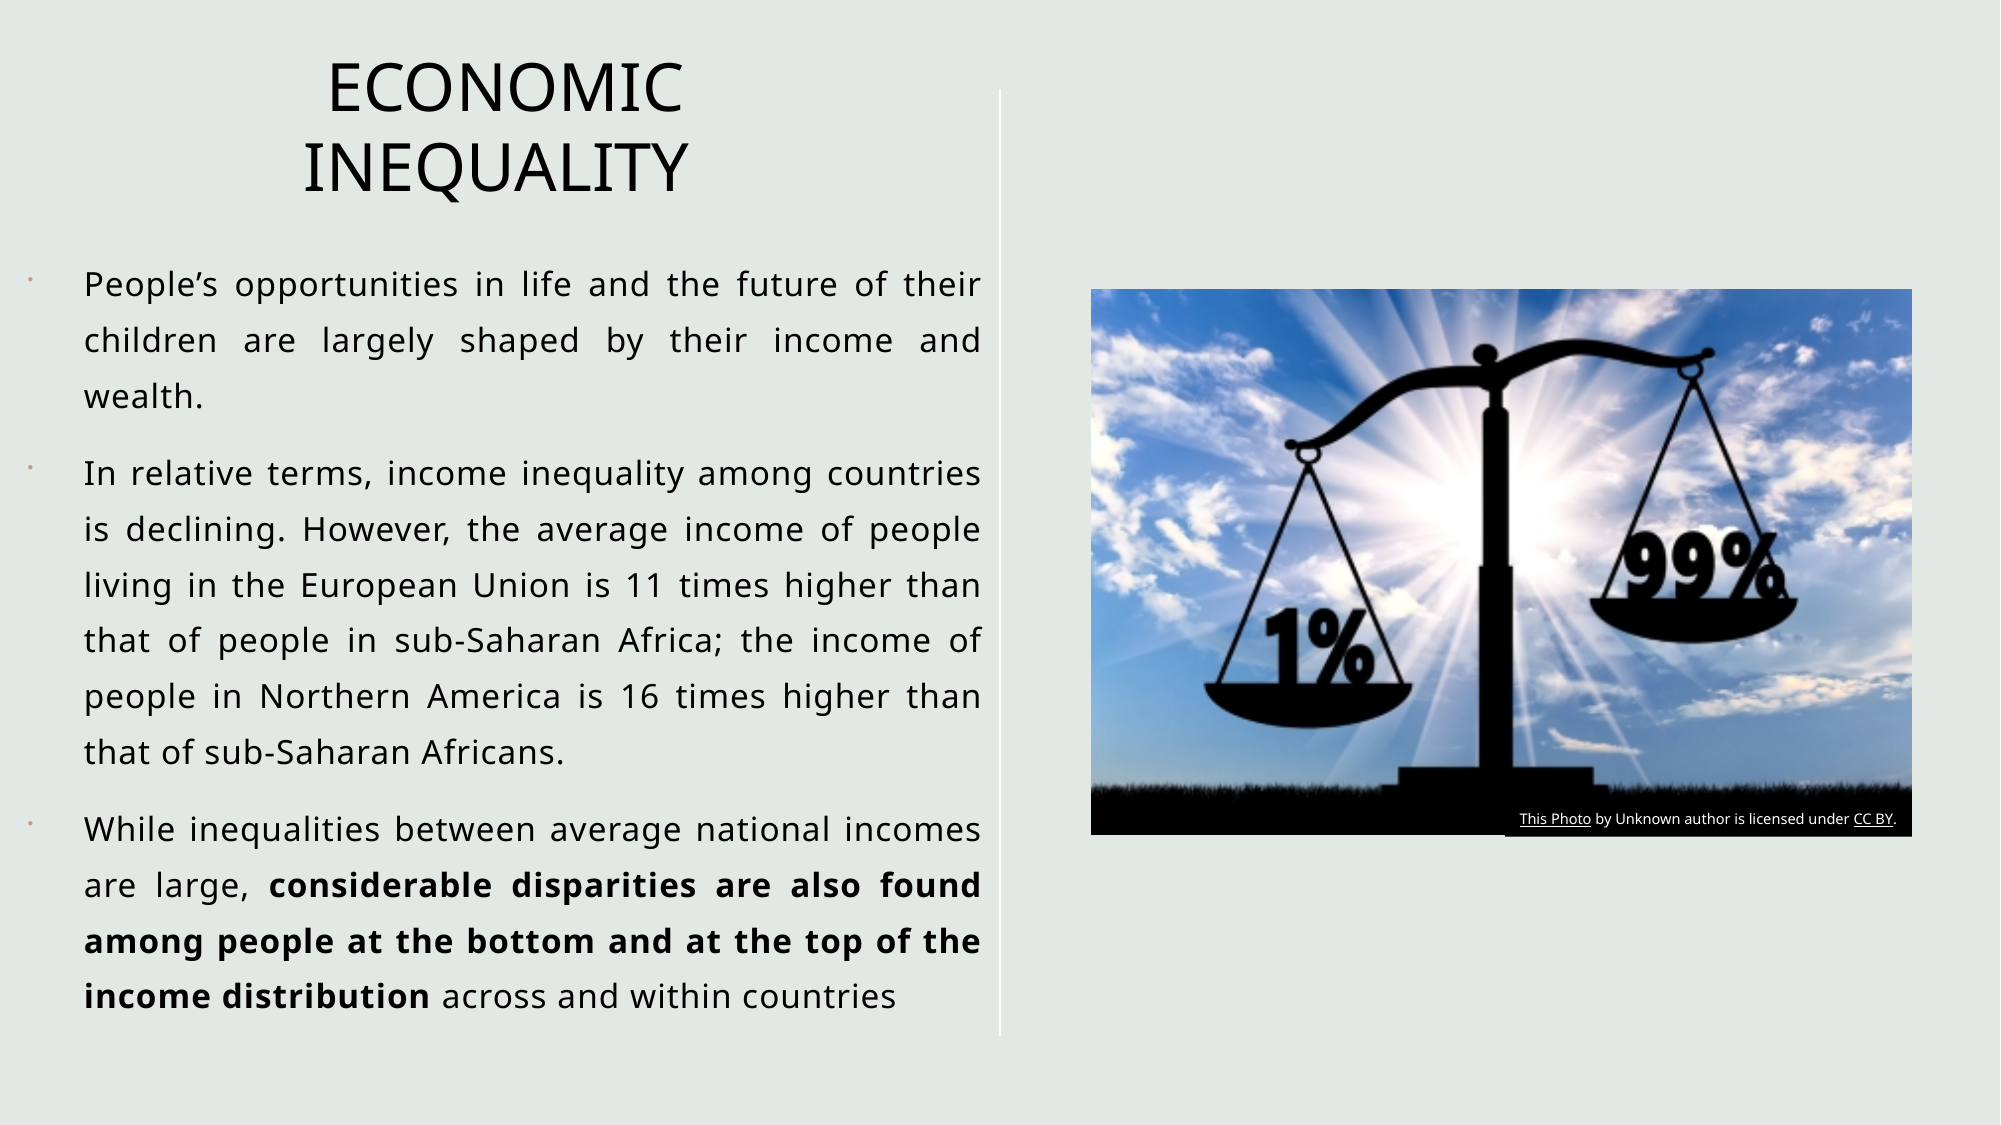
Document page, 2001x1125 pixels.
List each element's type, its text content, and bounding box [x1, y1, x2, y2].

text_box [0, 0, 2000, 1125]
picture [1090, 289, 1912, 836]
title ECONOMIC INEQUALITY [170, 0, 841, 213]
list People’s opportunities in life and the future of their children are largely shaped by their income and wealth. In relative terms, income inequality among countries is declining. However, the average income of people living in the European Union is 11 times higher than that of people in sub-Saharan Africa; the income of people in Northern America is 16 times higher than that of sub-Saharan Africans. While inequalities between average national incomes are large, considerable disparities are also found among people at the bottom and at the top of the income distribution across and within countries [9, 240, 999, 801]
